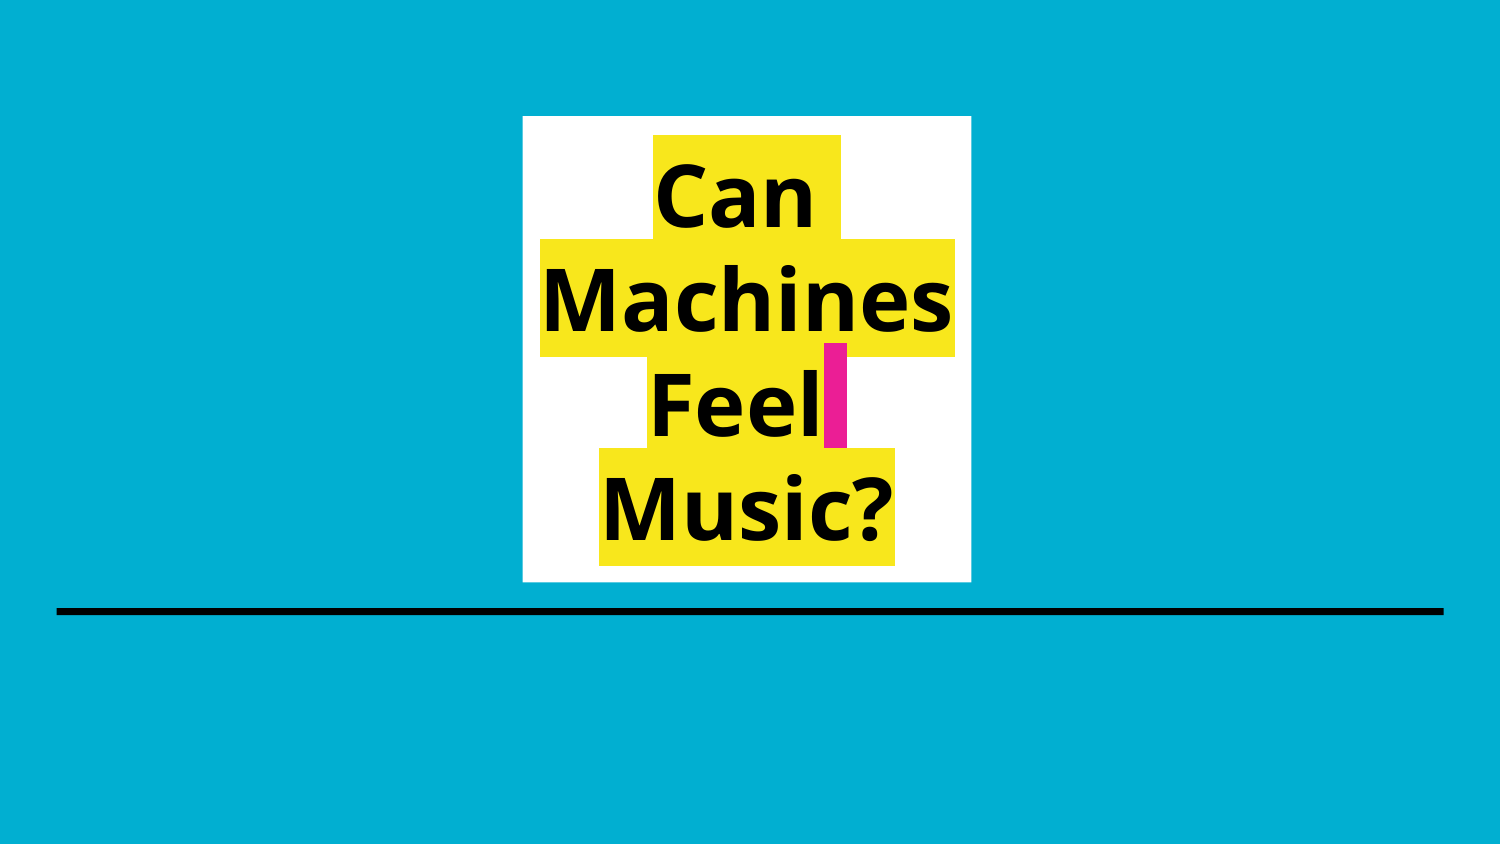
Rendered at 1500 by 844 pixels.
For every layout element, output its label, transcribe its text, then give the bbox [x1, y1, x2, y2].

title Can Machines Feel Music? [522, 116, 972, 583]
